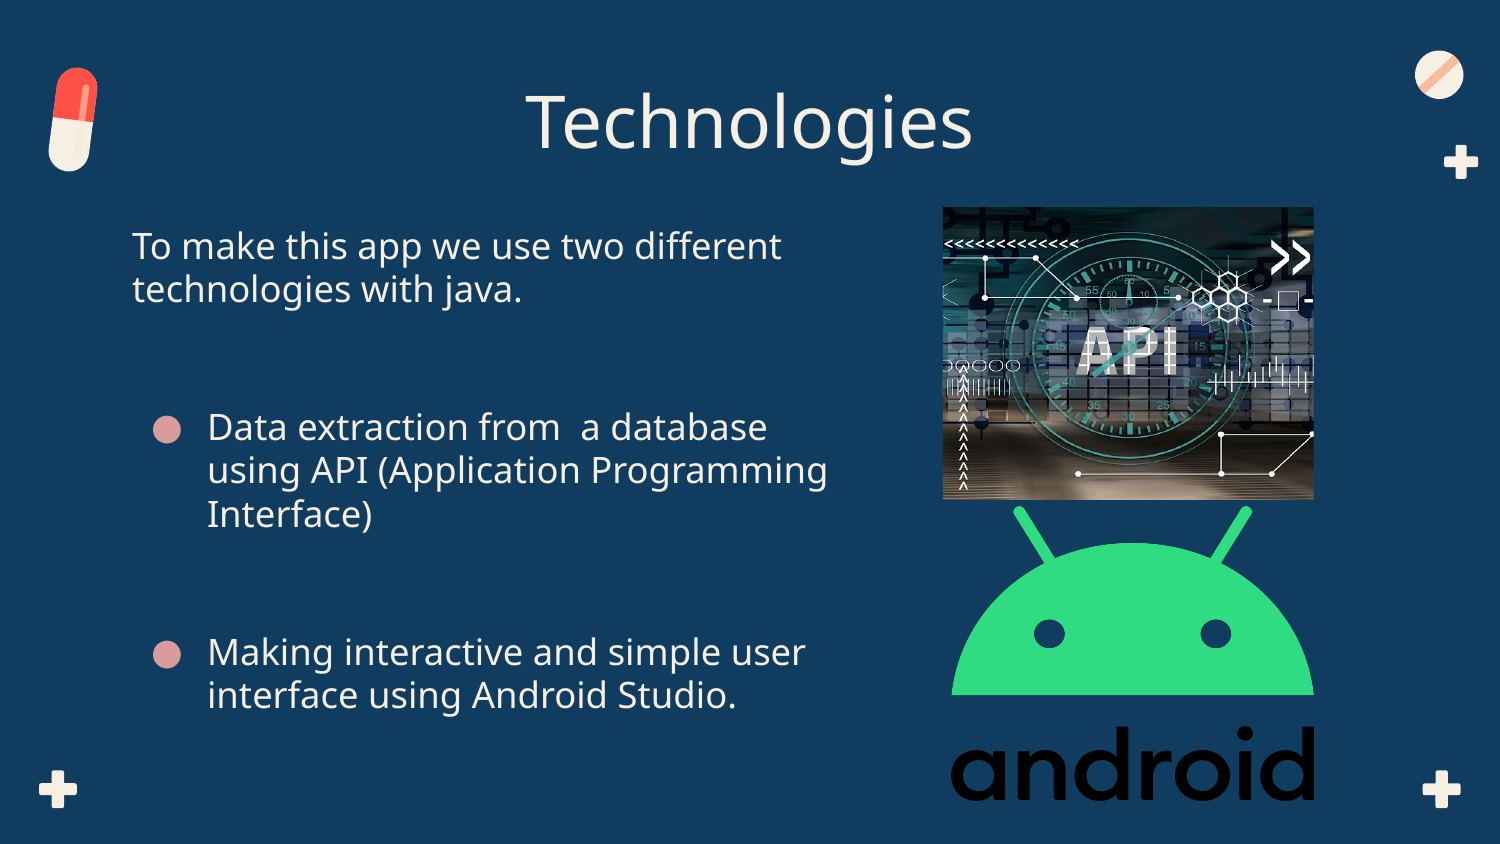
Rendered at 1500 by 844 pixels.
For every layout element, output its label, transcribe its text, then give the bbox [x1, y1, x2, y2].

picture [951, 506, 1314, 801]
list To make this app we use two different technologies with java. Data extraction from a database using API (Application Programming Interface) Making interactive and simple user interface using Android Studio. [116, 207, 874, 774]
title Technologies [116, 60, 1384, 155]
picture [942, 207, 1314, 501]
